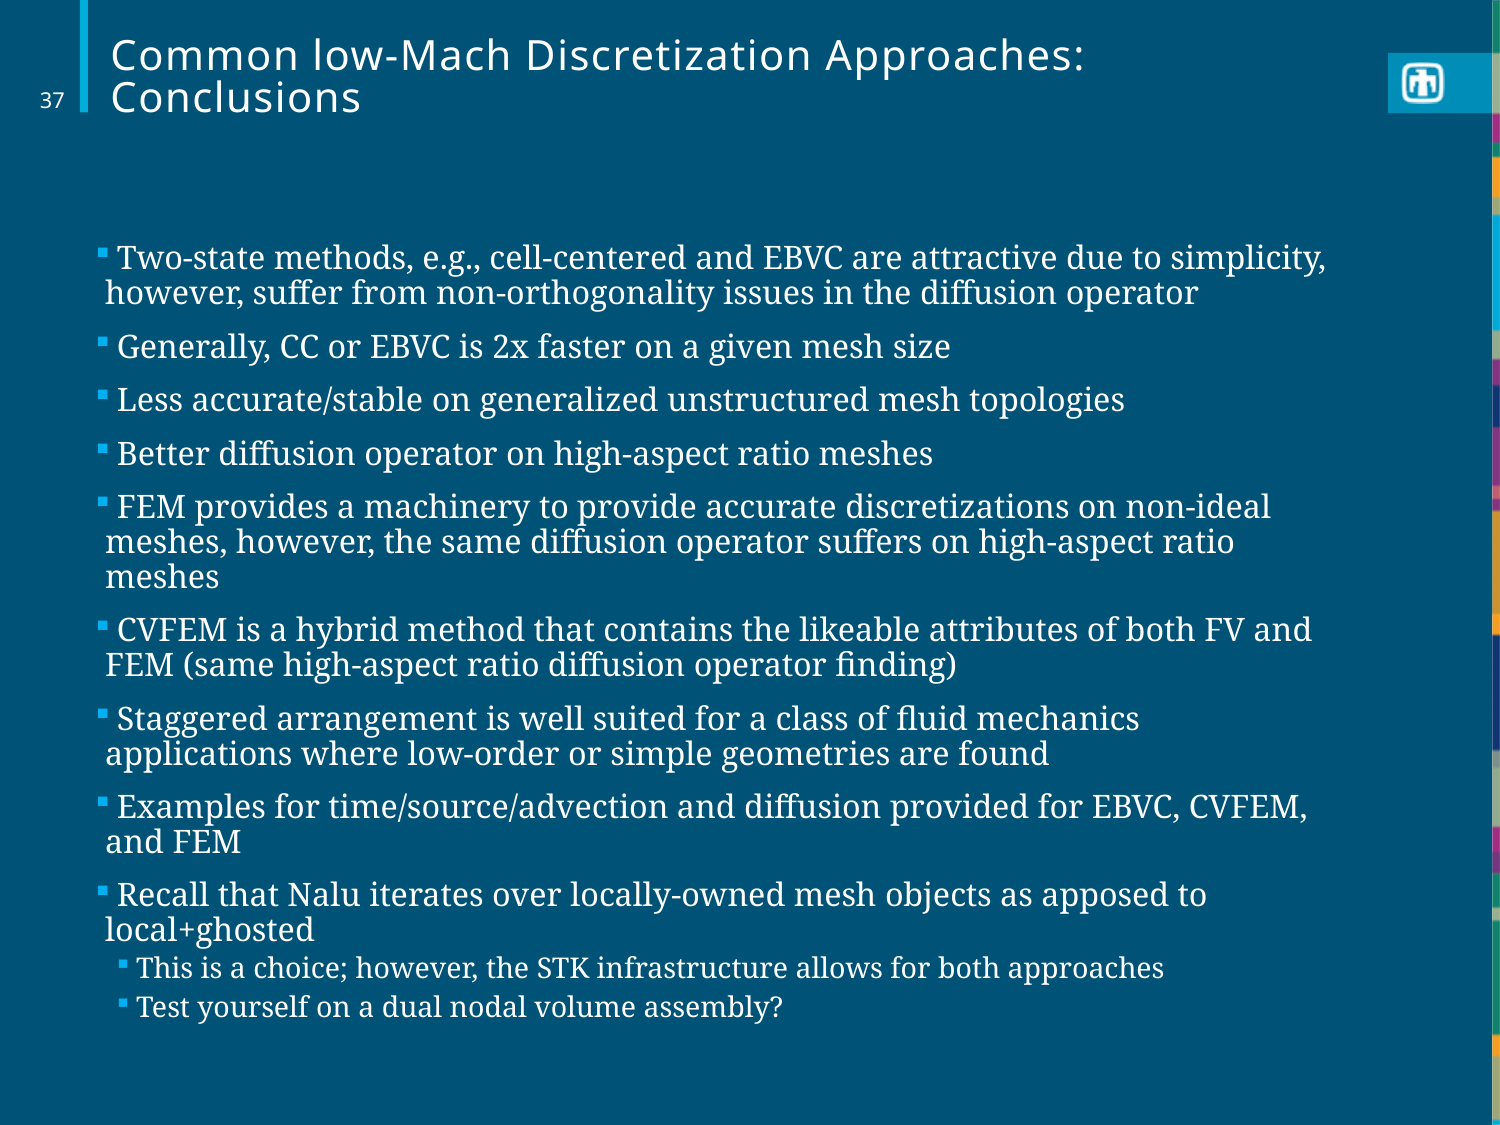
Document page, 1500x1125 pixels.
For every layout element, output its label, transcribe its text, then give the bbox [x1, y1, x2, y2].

list Two-state methods, e.g., cell-centered and EBVC are attractive due to simplicity, however, suffer from non-orthogonality issues in the diffusion operator Generally, CC or EBVC is 2x faster on a given mesh size Less accurate/stable on generalized unstructured mesh topologies Better diffusion operator on high-aspect ratio meshes FEM provides a machinery to provide accurate discretizations on non-ideal meshes, however, the same diffusion operator suffers on high-aspect ratio meshes CVFEM is a hybrid method that contains the likeable attributes of both FV and FEM (same high-aspect ratio diffusion operator finding) Staggered arrangement is well suited for a class of fluid mechanics applications where low-order or simple geometries are found Examples for time/source/advection and diffusion provided for EBVC, CVFEM, and FEM Recall that Nalu iterates over locally-owned mesh objects as apposed to local+ghosted This is a choice; however, the STK infrastructure allows for both approaches Test yourself on a dual nodal volume assembly? [95, 234, 1333, 1067]
title Common low-Mach Discretization Approaches: Conclusions [95, 35, 1333, 129]
slide_number 37 [7, 71, 80, 132]
picture [1402, 63, 1444, 103]
picture [1493, 1, 1499, 215]
picture [1493, 330, 1499, 1120]
